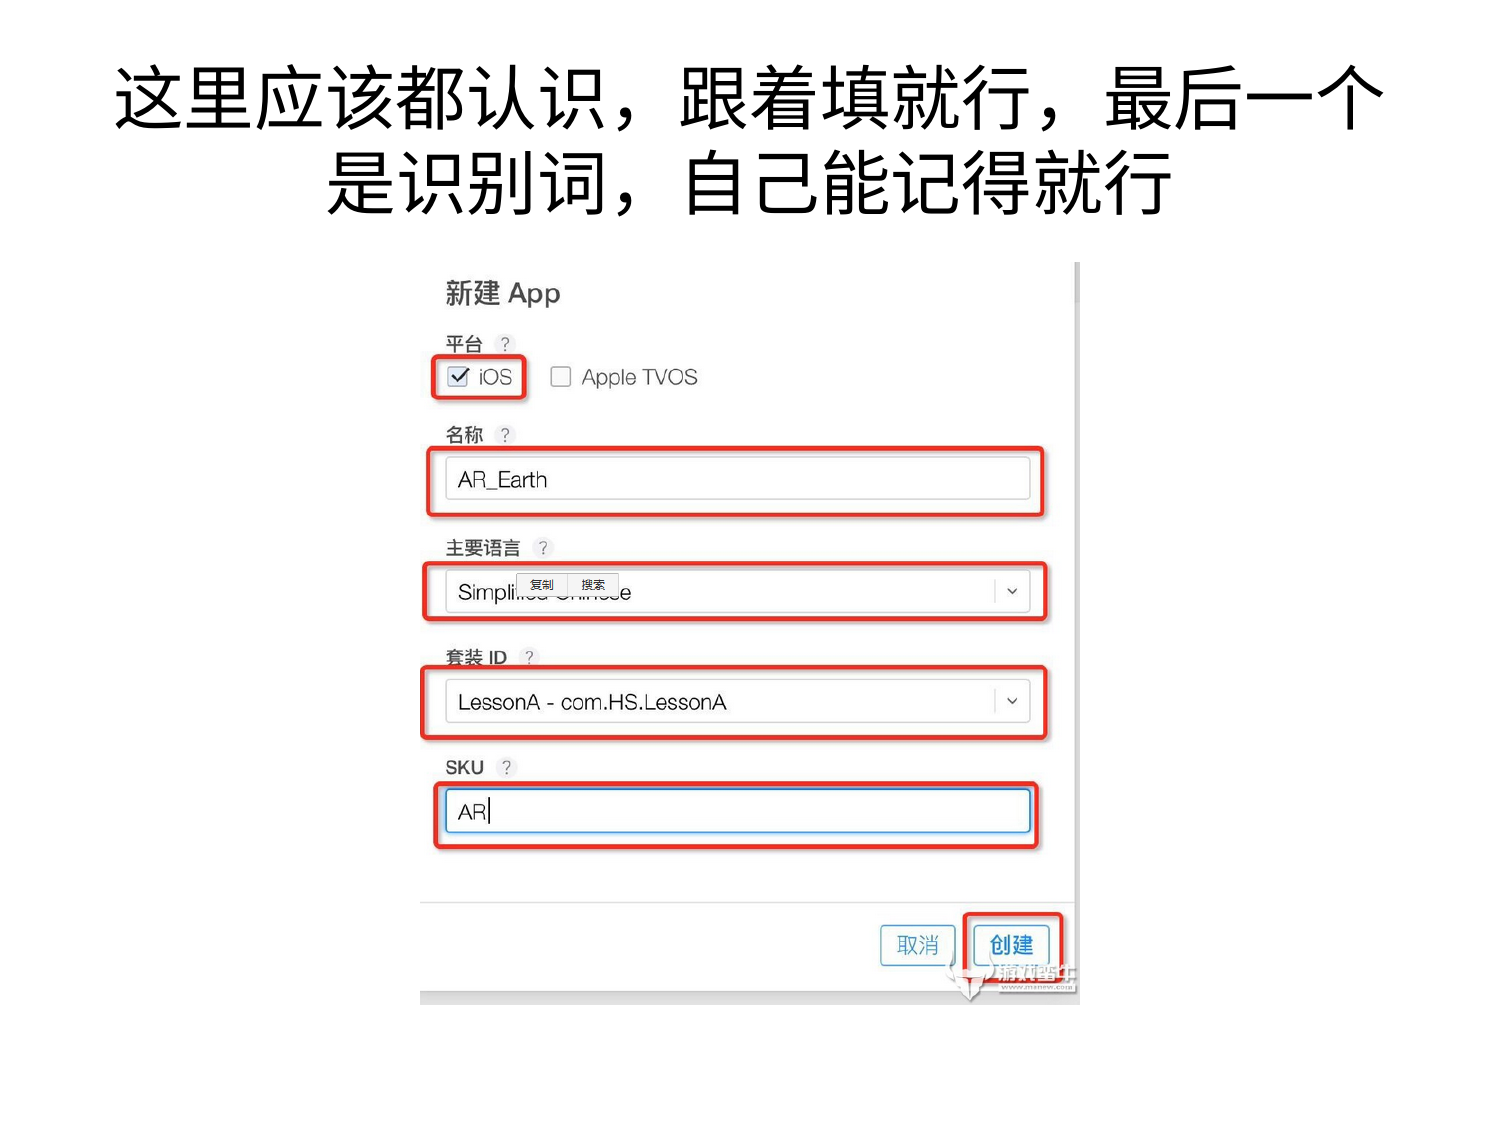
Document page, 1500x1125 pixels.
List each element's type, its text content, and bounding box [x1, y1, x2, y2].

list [419, 262, 1080, 1006]
title 这里应该都认识，跟着填就行，最后一个是识别词，自己能记得就行 [75, 45, 1425, 233]
